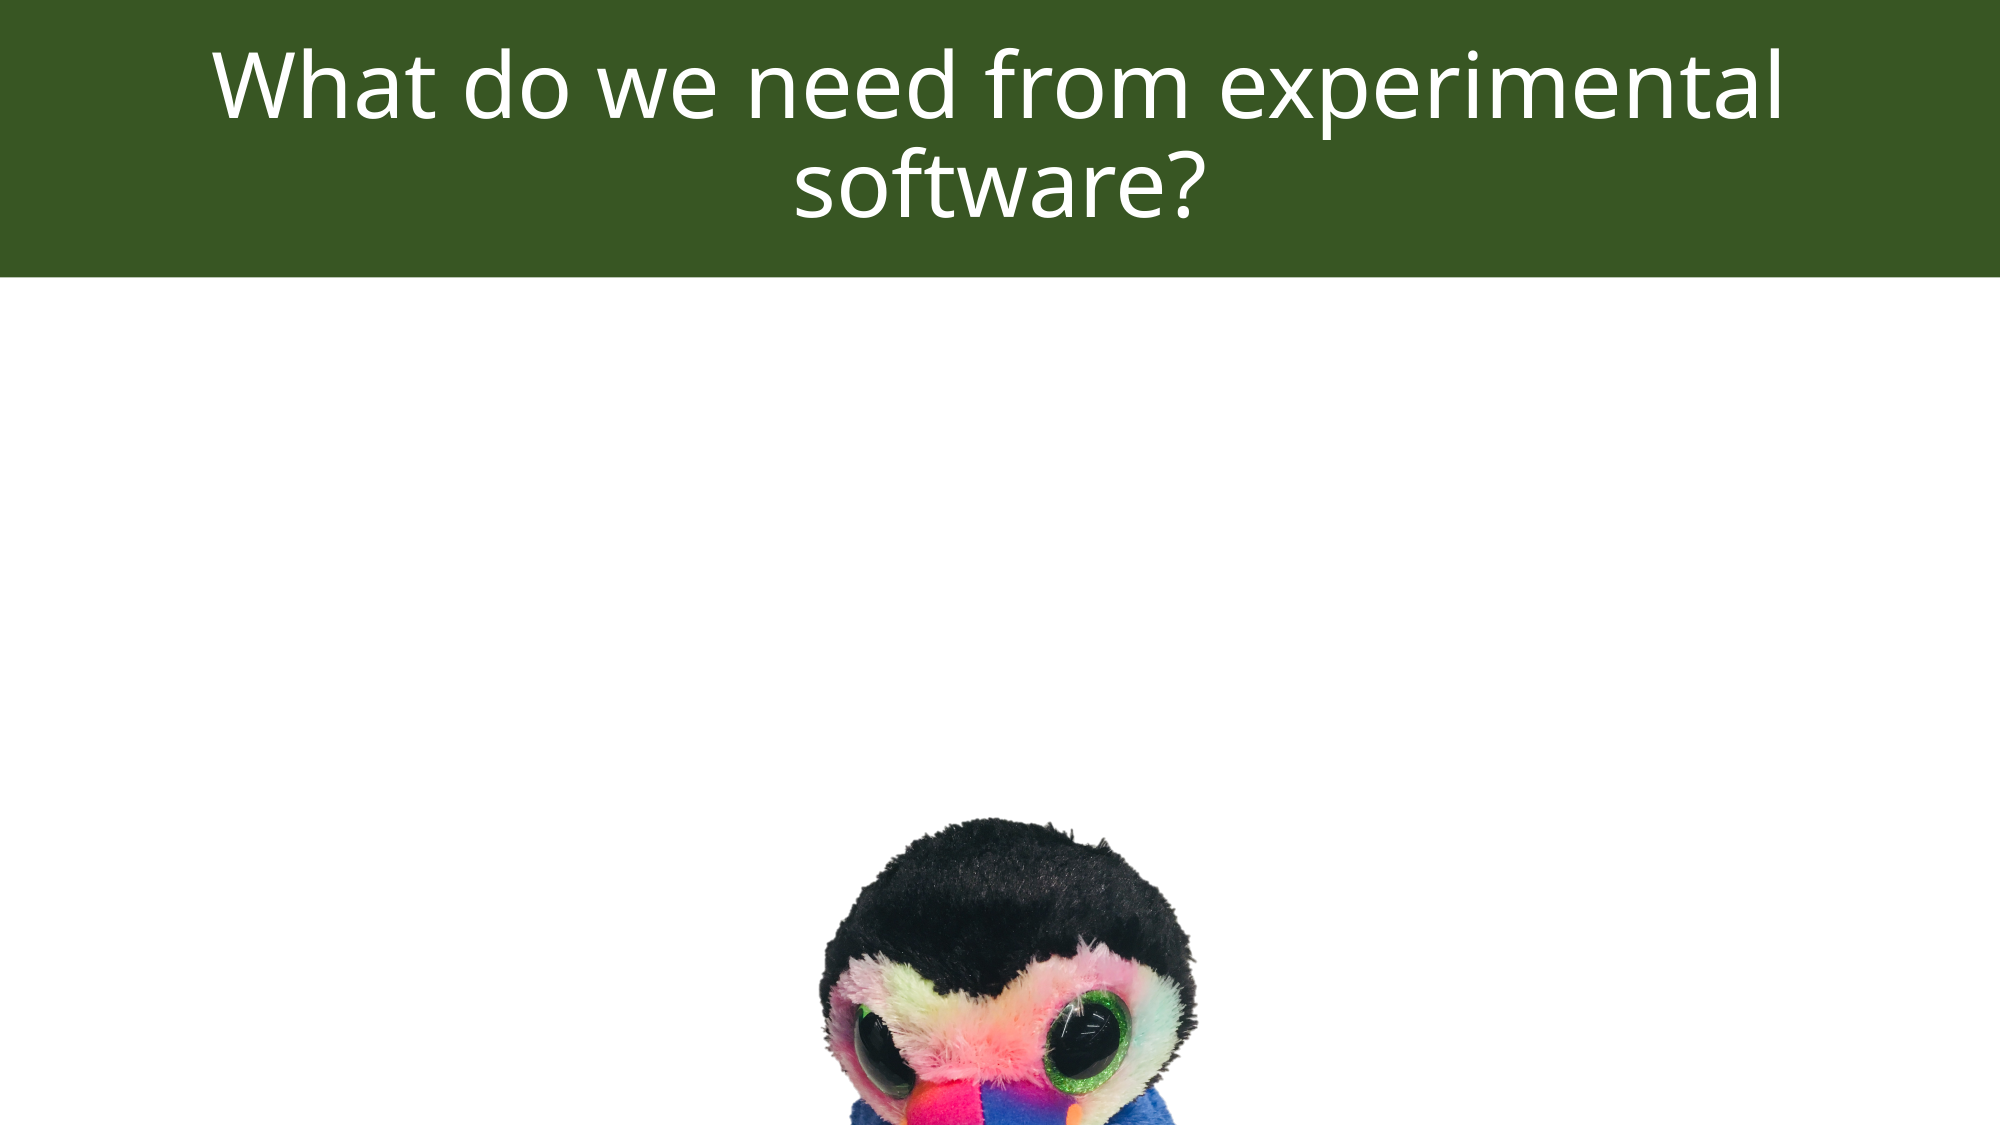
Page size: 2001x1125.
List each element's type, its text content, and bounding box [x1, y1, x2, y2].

picture [681, 771, 1304, 1125]
title What do we need from experimental software? [0, 0, 2000, 278]
